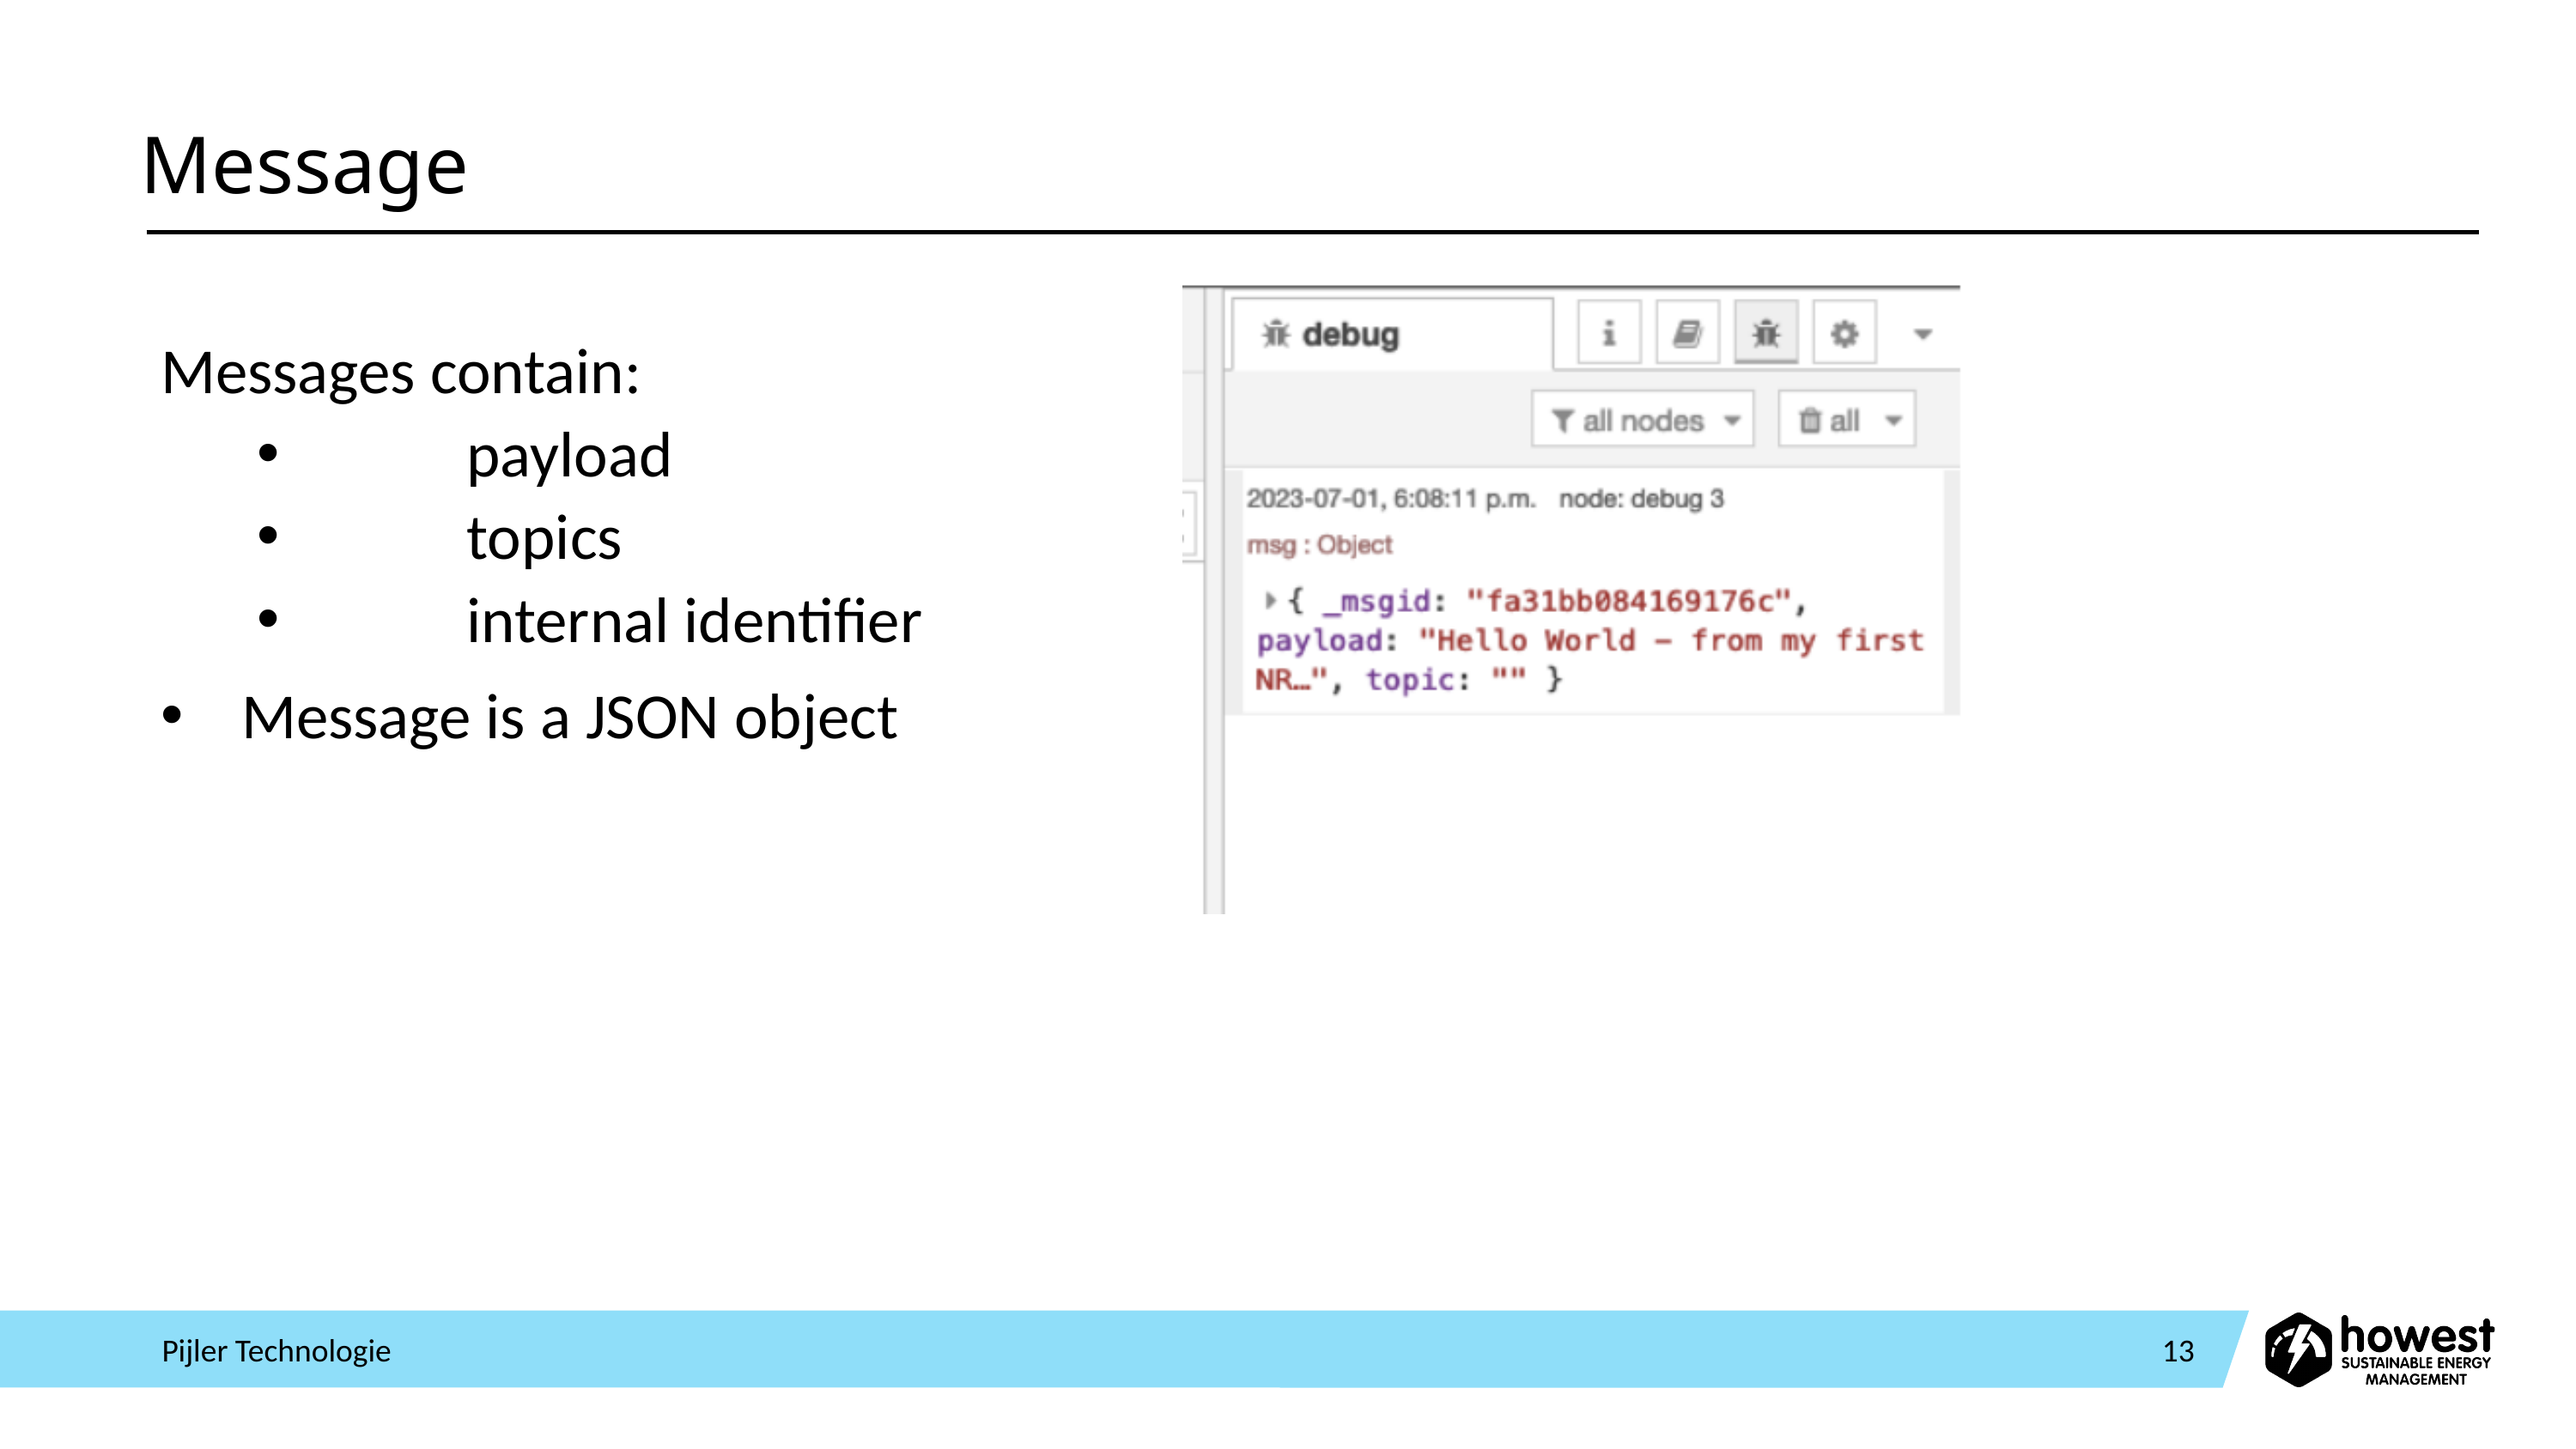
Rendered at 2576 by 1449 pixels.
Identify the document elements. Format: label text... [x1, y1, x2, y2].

picture [1182, 257, 2096, 914]
slide_number Pijler Technologie [149, 1310, 729, 1388]
list Messages contain: payload topics internal identifier Message is a JSON object [148, 331, 2483, 1191]
slide_number 13 [1676, 1310, 2208, 1388]
title Message [140, 124, 2476, 215]
picture [2265, 1313, 2495, 1387]
